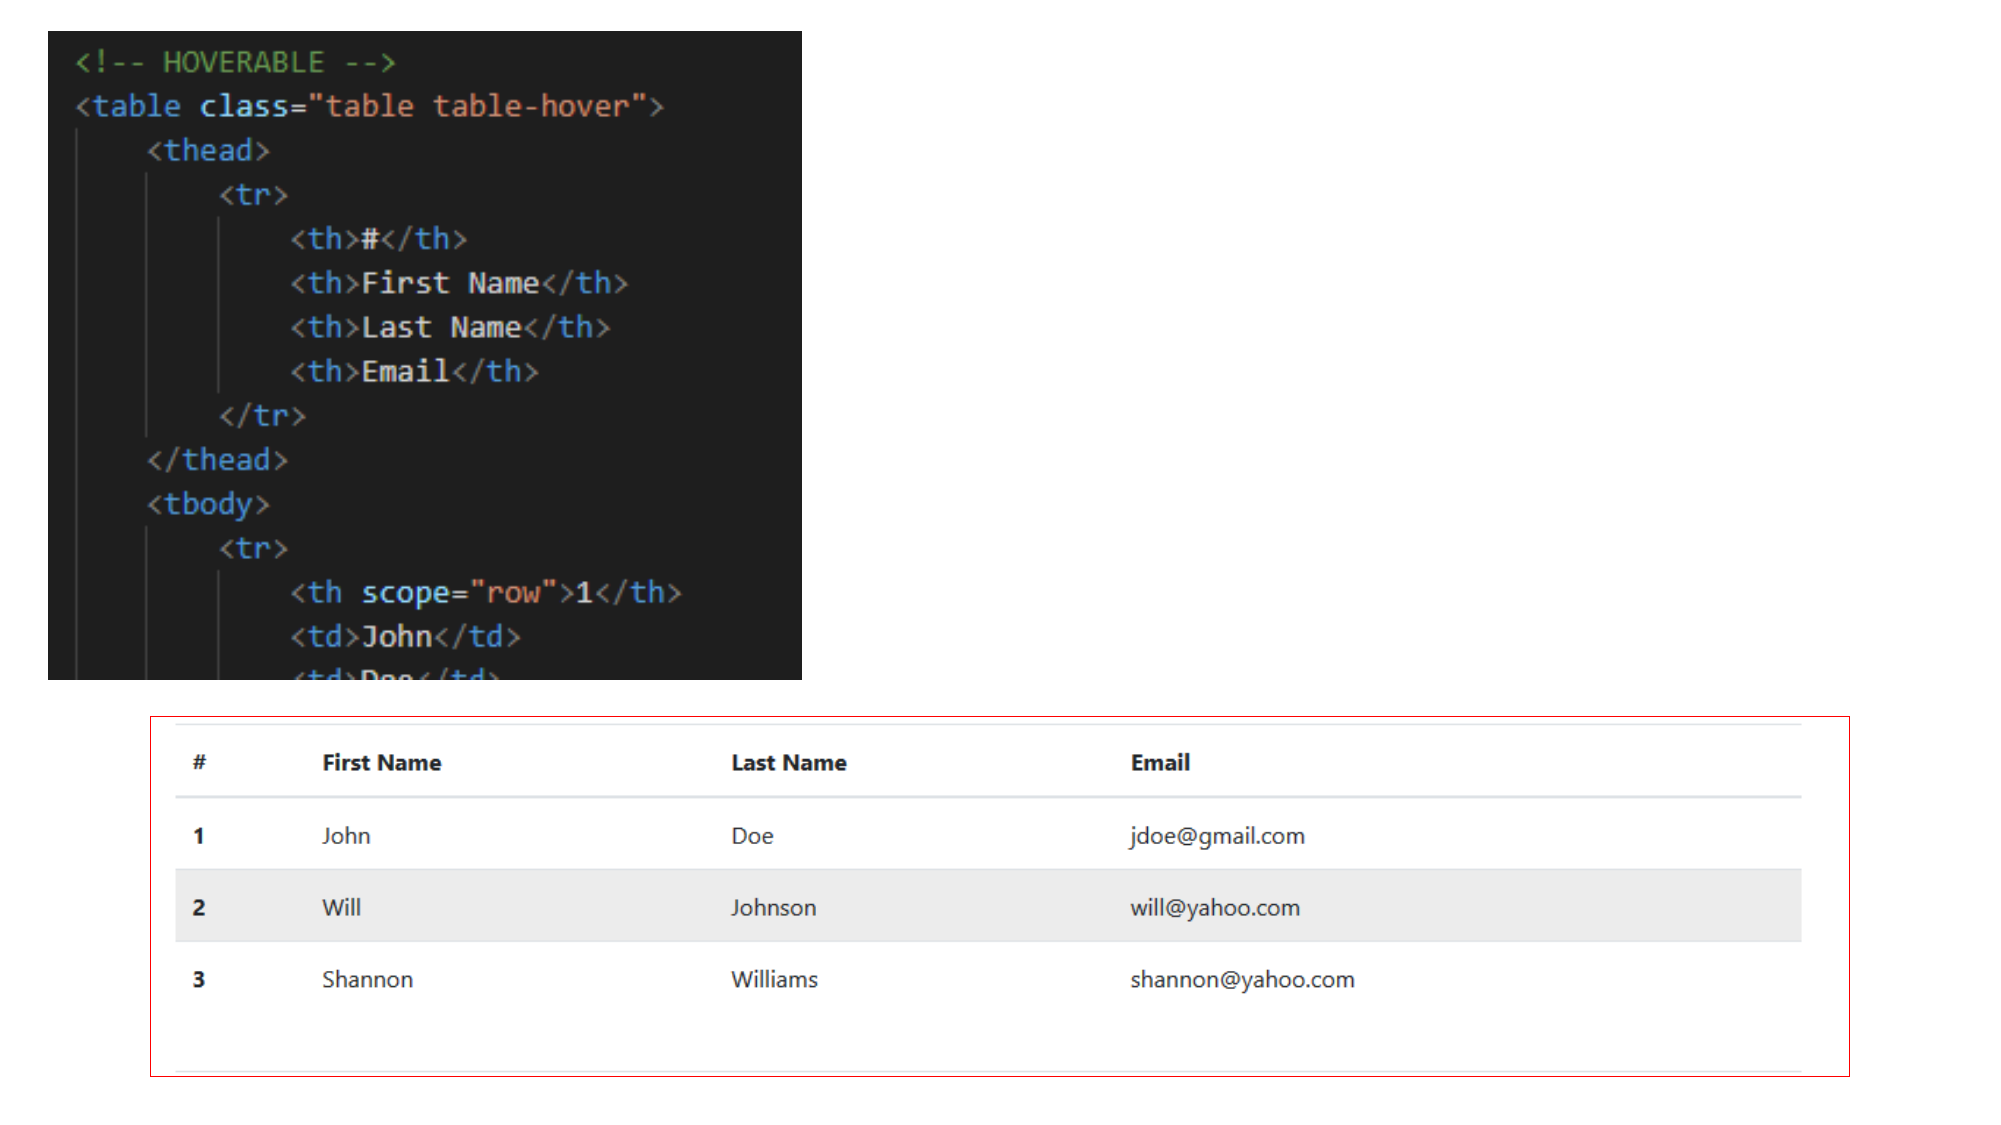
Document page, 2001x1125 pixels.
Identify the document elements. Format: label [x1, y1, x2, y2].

picture [150, 716, 1850, 1077]
picture [48, 31, 802, 680]
